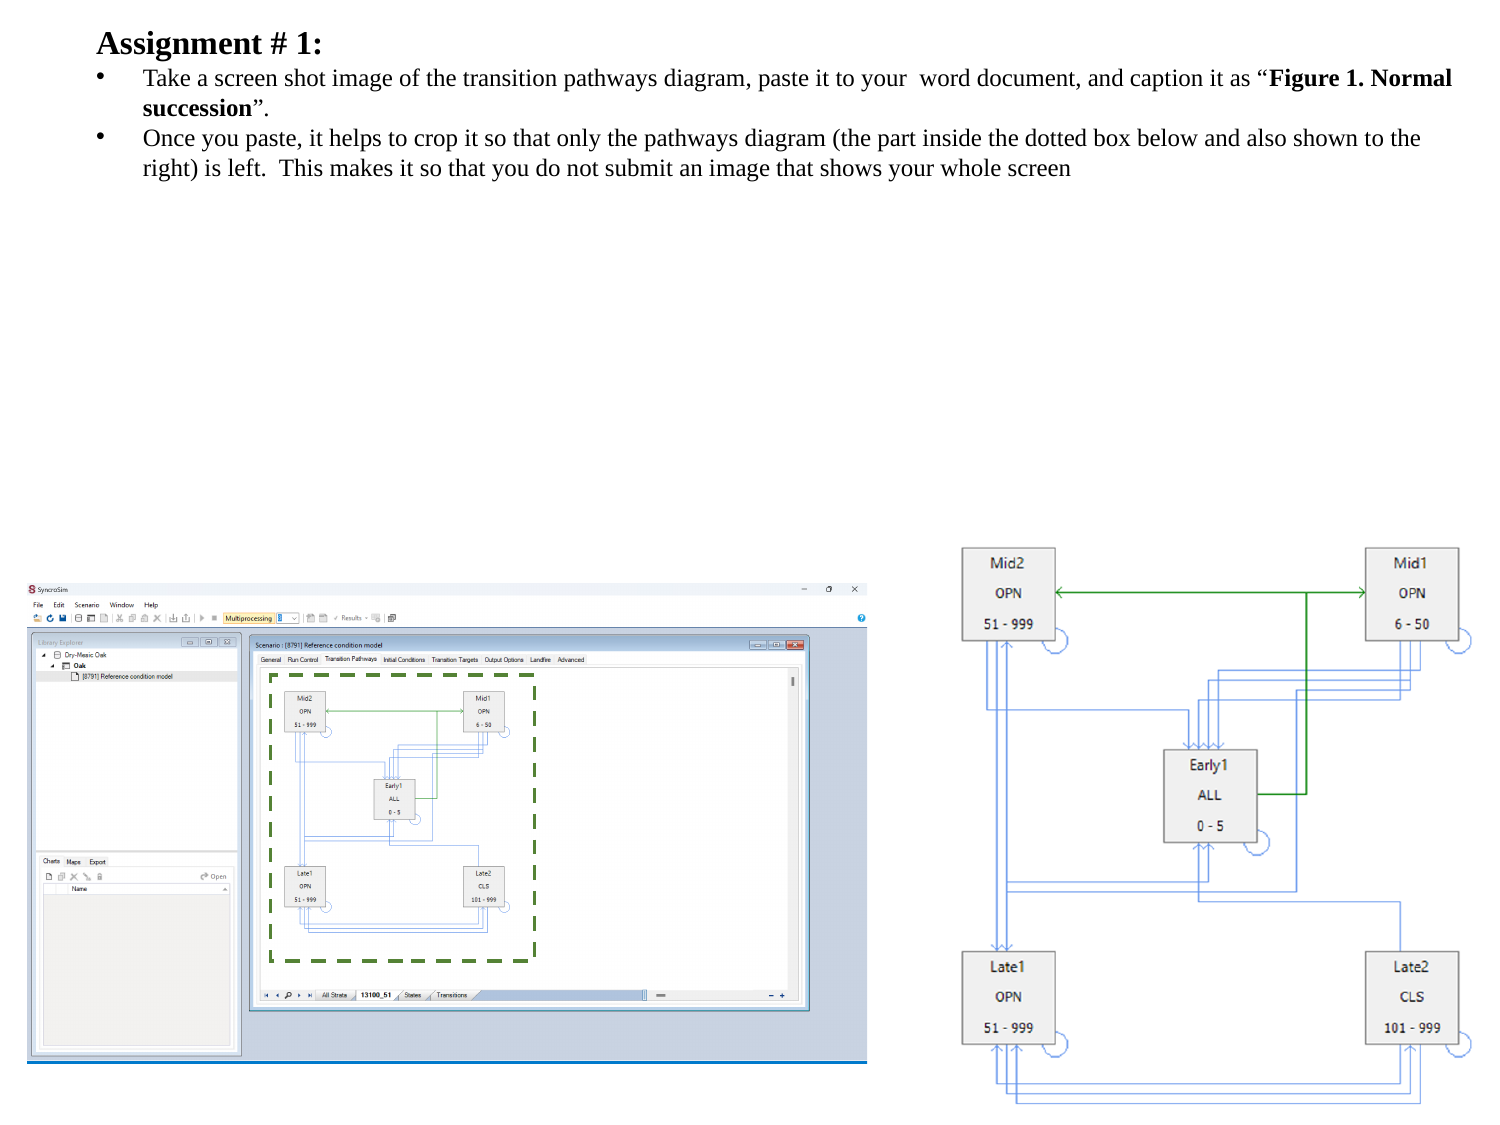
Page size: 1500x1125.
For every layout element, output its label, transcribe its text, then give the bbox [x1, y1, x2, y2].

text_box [26, 583, 868, 1064]
picture [944, 527, 1487, 1120]
text_box Assignment # 1: Take a screen shot image of the transition pathways diagram, paste it to your word document, and caption it as “Figure 1. Normal succession”. Once you paste, it helps to crop it so that only the pathways diagram (the part inside the dotted box below and also shown to the right) is left. This makes it so that you do not submit an image that shows your whole screen [80, 13, 1486, 189]
